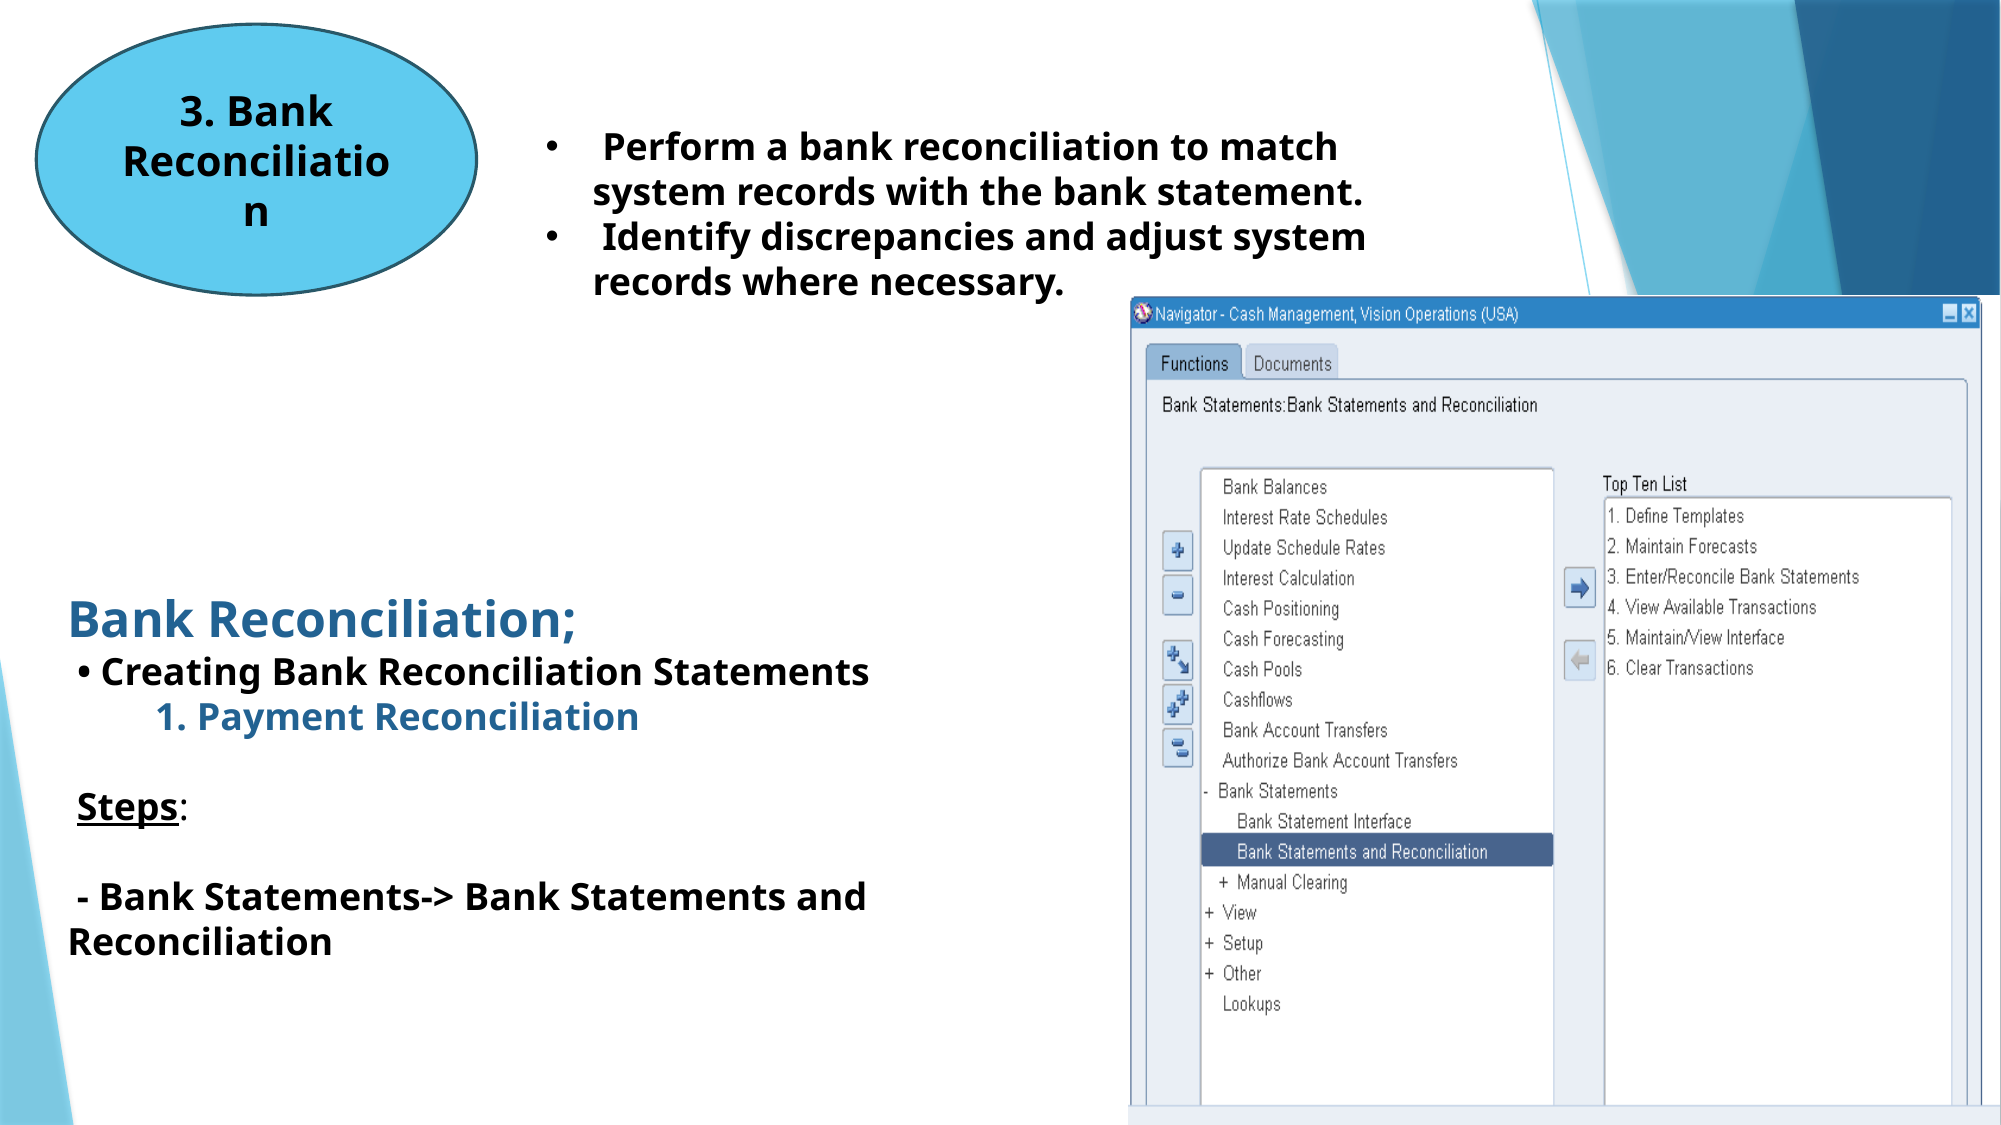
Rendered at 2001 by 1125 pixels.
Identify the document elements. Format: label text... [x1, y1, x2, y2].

text_box 3. Bank Reconciliation [34, 22, 479, 297]
text_box Perform a bank reconciliation to match system records with the bank statement. Identify discrepancies and adjust system records where necessary. [530, 116, 1492, 311]
picture [1128, 294, 2000, 1125]
text_box Bank Reconciliation; • Creating Bank Reconciliation Statements 1. Payment Reconciliation Steps: - Bank Statements-> Bank Statements and Reconciliation [52, 580, 1123, 971]
